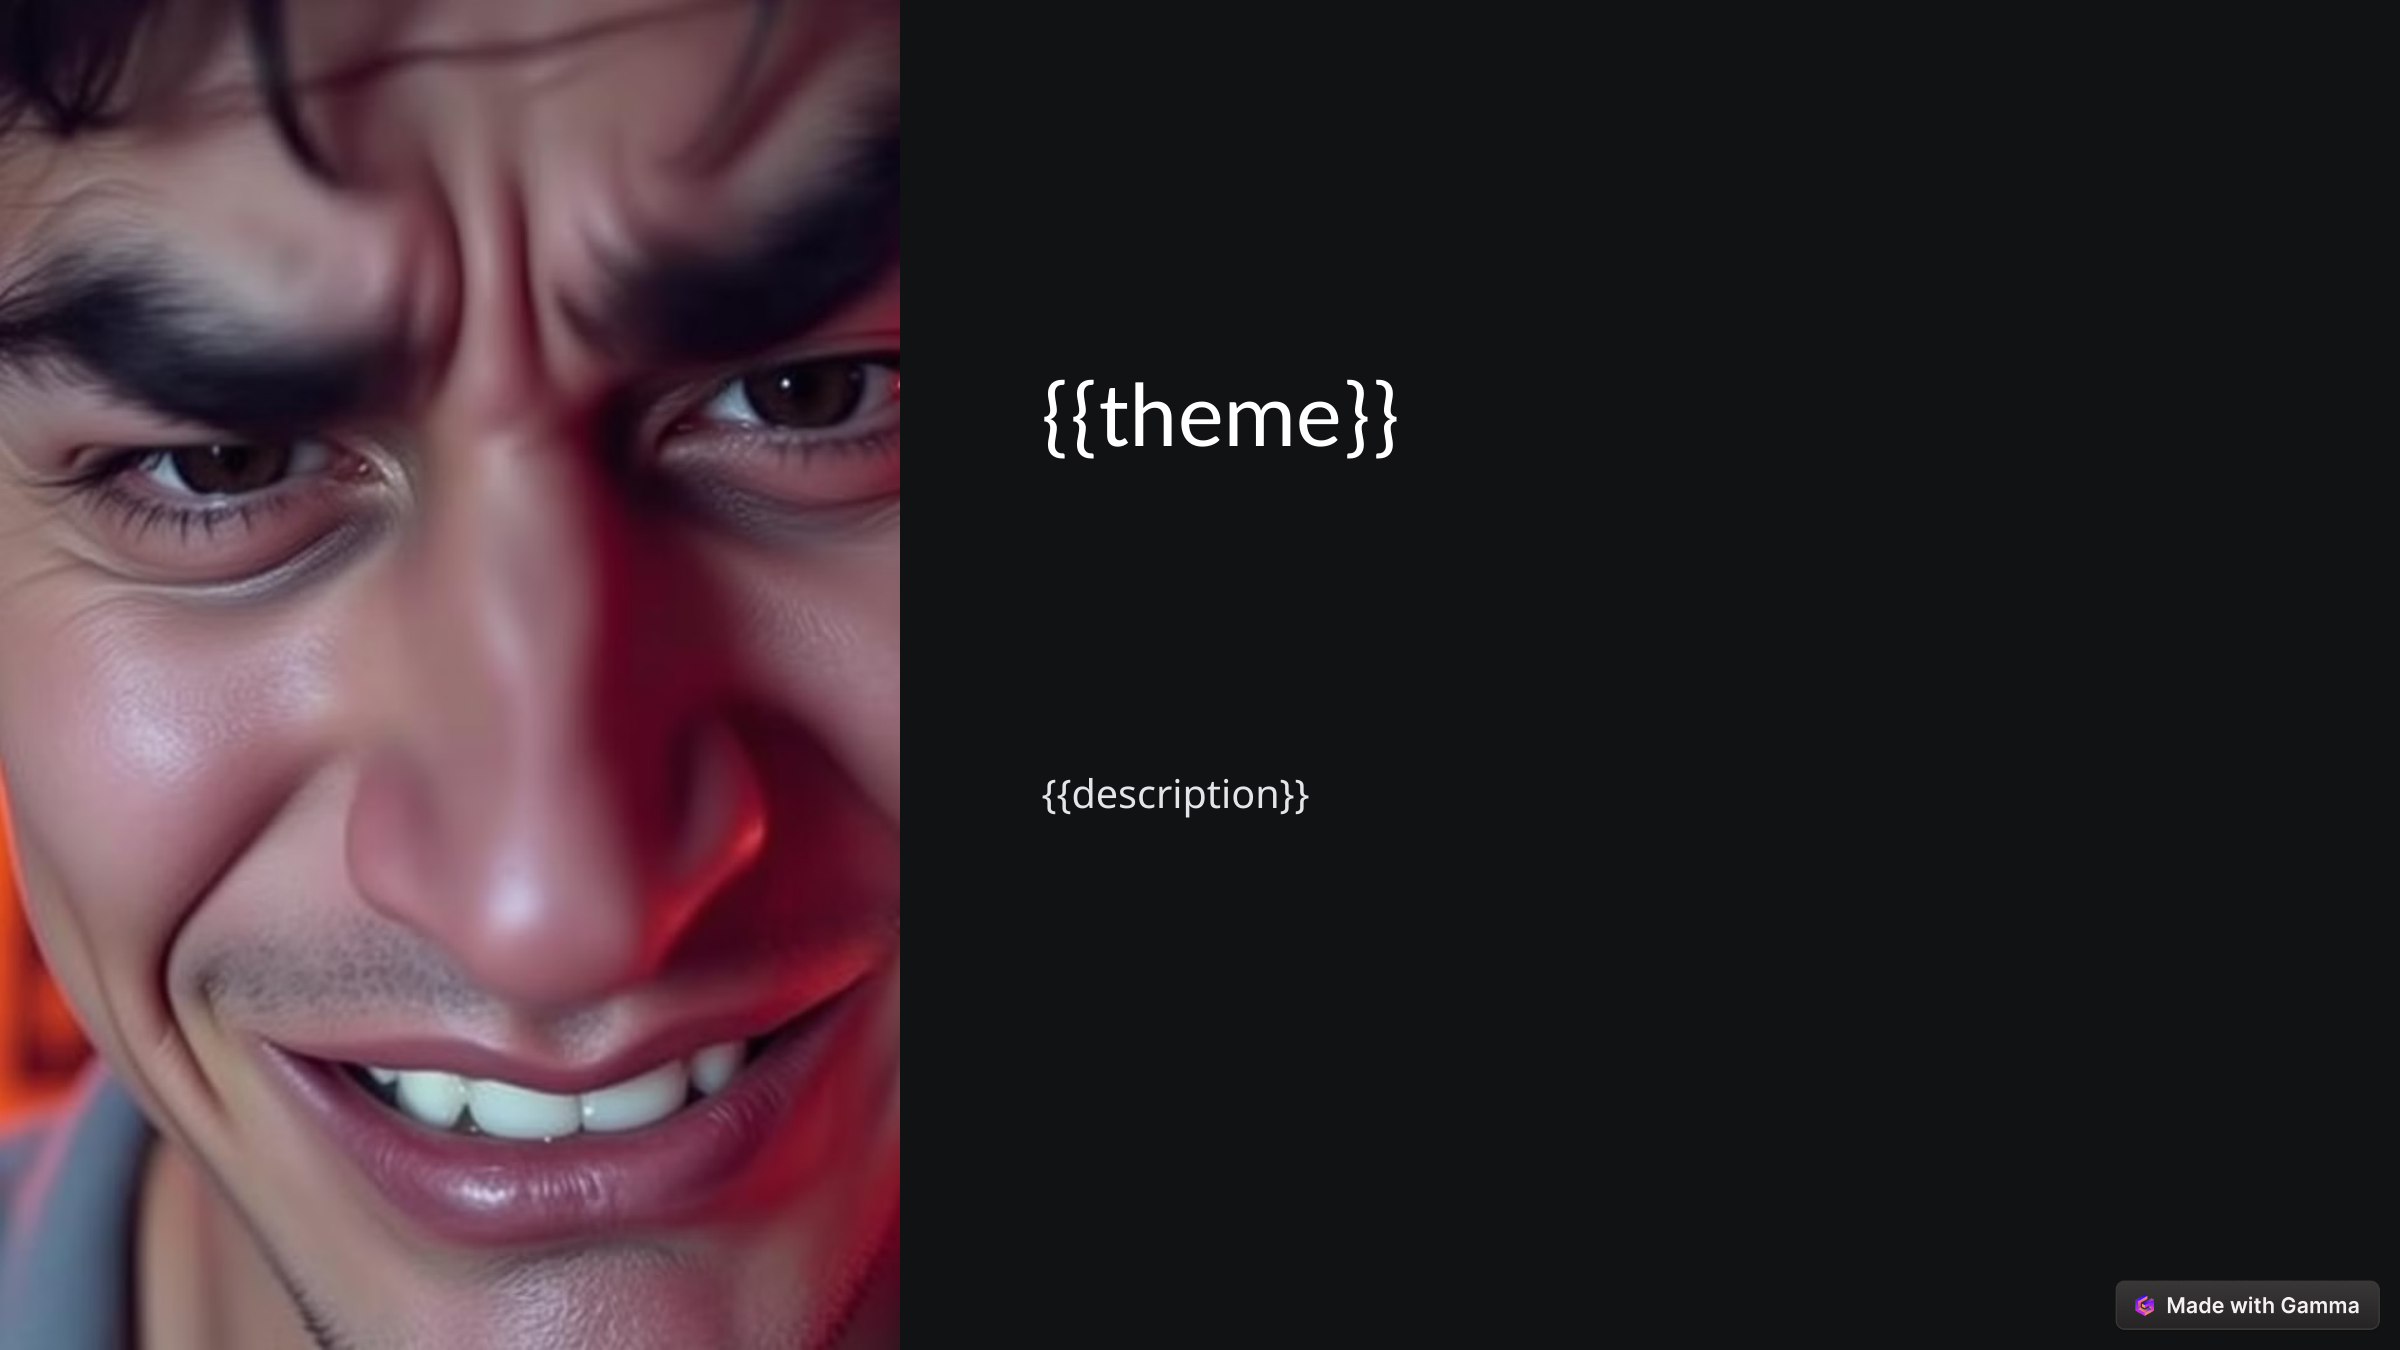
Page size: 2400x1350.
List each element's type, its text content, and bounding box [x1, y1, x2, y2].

picture [0, 0, 900, 1350]
text_box {{theme}} [1041, 350, 2259, 696]
picture [2106, 1271, 2389, 1339]
text_box {{description}} [1041, 756, 2259, 1000]
